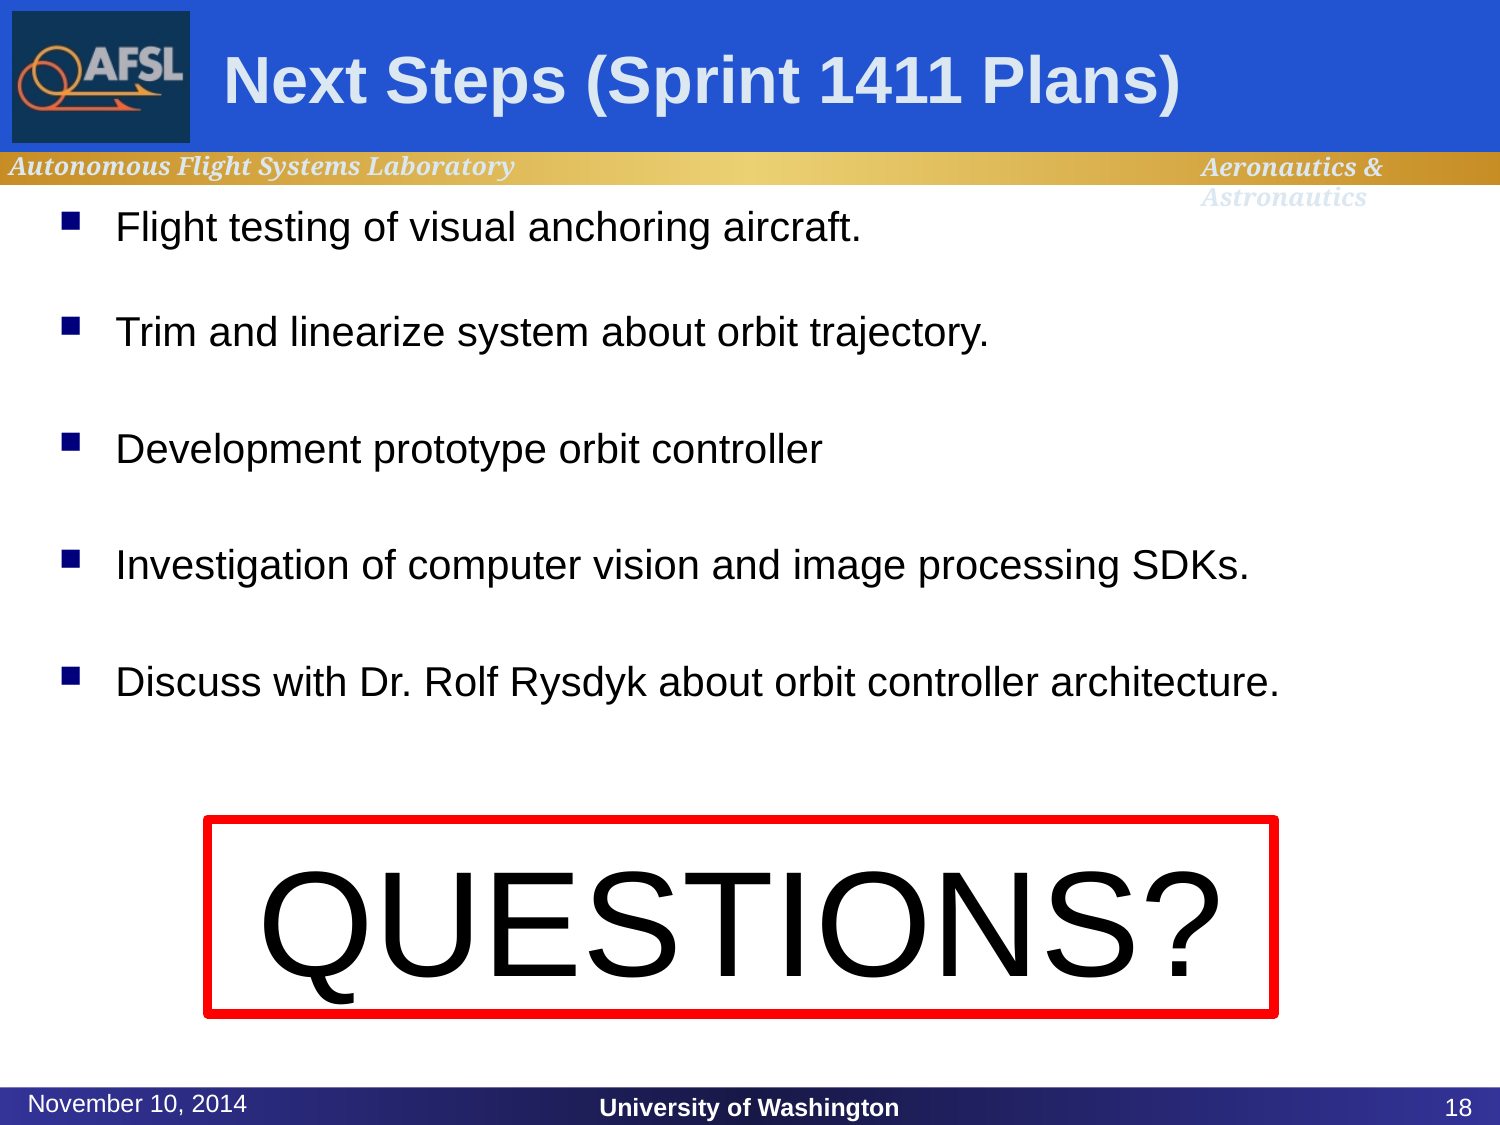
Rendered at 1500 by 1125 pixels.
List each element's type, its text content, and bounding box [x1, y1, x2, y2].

title Next Steps (Sprint 1411 Plans) [208, 14, 1468, 140]
picture [12, 11, 190, 143]
text_box QUESTIONS? [207, 819, 1275, 1014]
slide_number 18 [1137, 1087, 1488, 1125]
text_box Flight testing of visual anchoring aircraft. Trim and linearize system about orbit trajectory. Development prototype orbit controller Investigation of computer vision and image processing SDKs. Discuss with Dr. Rolf Rysdyk about orbit controller architecture. [44, 192, 1406, 1077]
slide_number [12, 1087, 363, 1125]
footer University of Washington [399, 1087, 1101, 1125]
